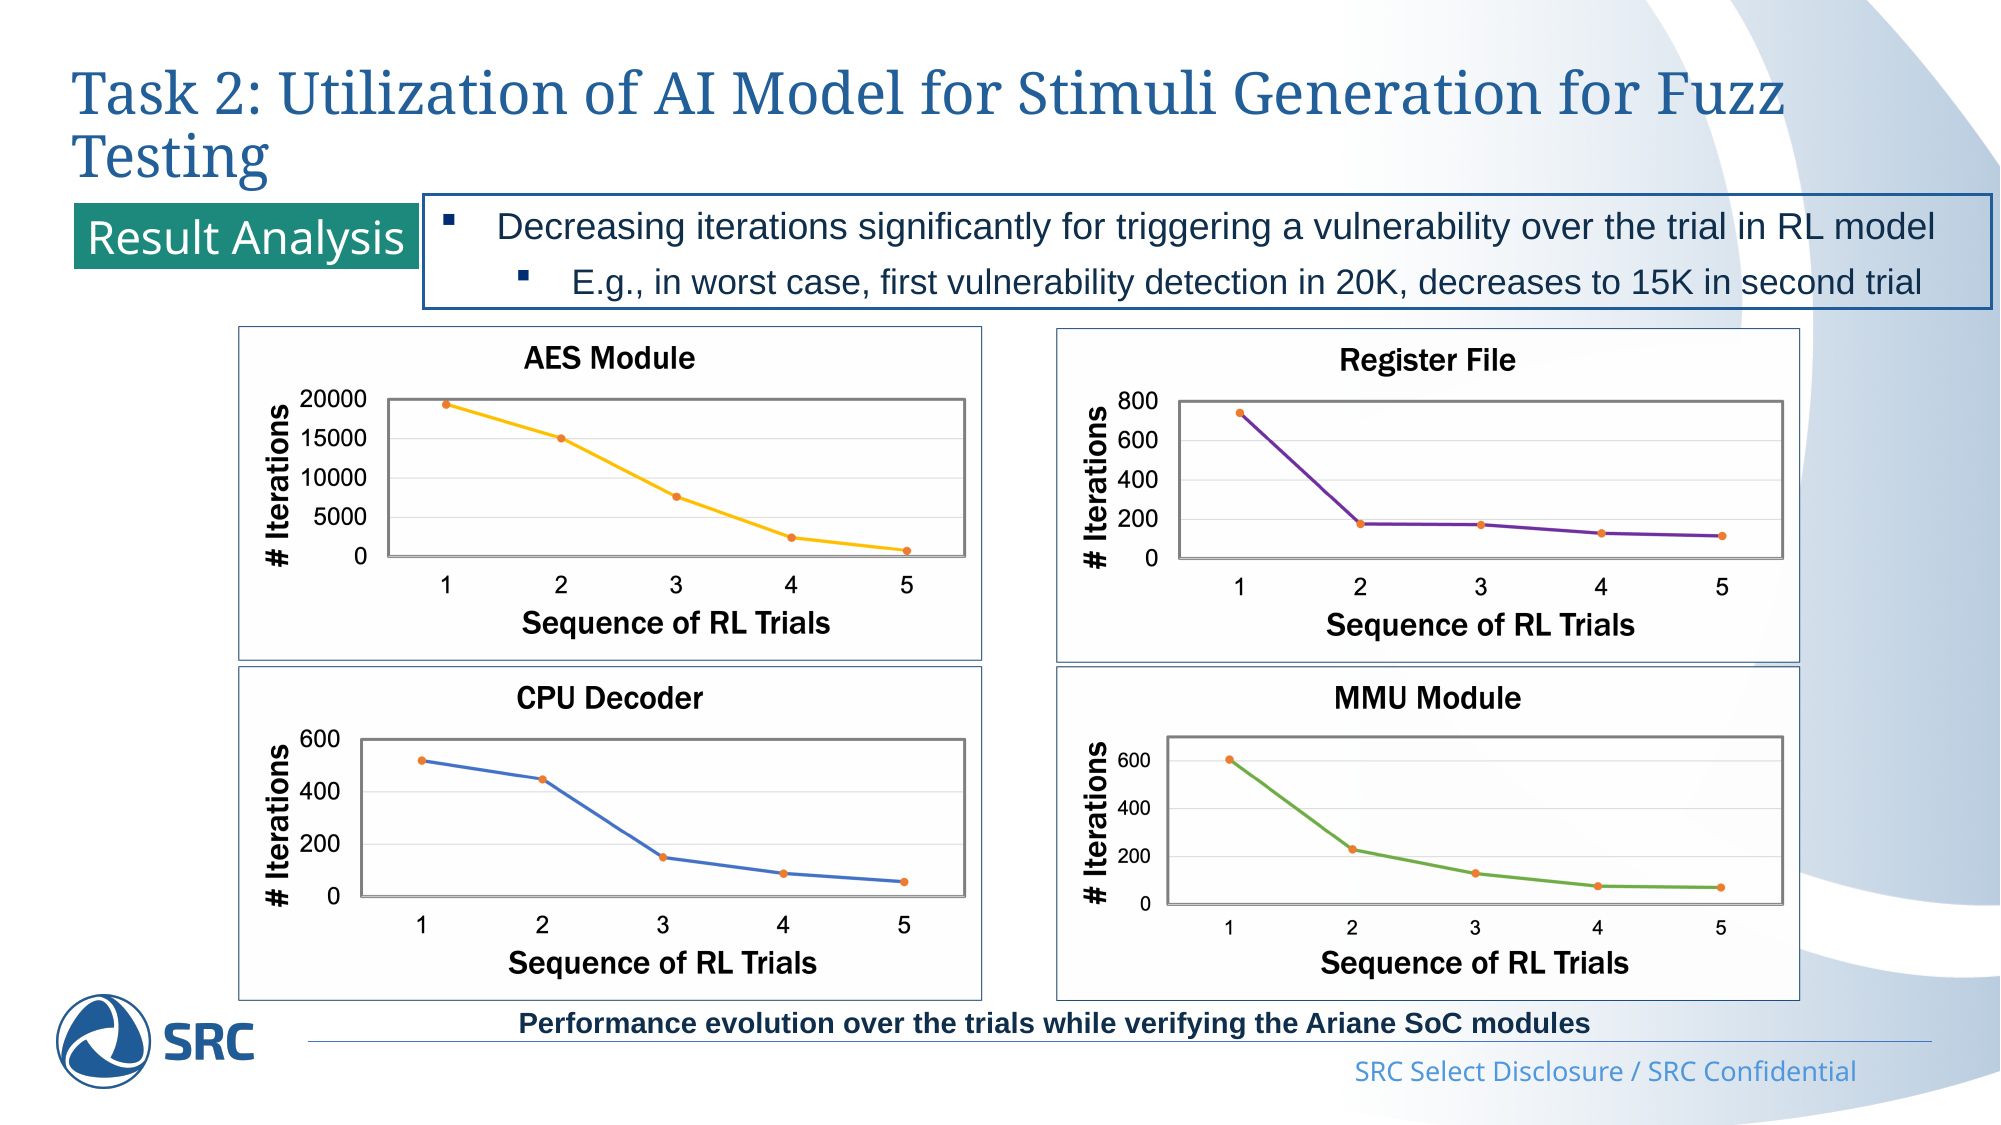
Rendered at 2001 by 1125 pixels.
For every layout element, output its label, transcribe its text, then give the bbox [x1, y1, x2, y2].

text_box Performance evolution over the trials while verifying the Ariane SoC modules [510, 996, 1601, 1048]
picture [1055, 665, 1802, 1002]
text_box Result Analysis [72, 201, 421, 271]
picture [237, 325, 984, 662]
picture [56, 665, 984, 1089]
picture [1055, 327, 1802, 664]
text_box Decreasing iterations significantly for triggering a vulnerability over the trial in RL model E.g., in worst case, first vulnerability detection in 20K, decreases to 15K in second trial [423, 194, 1992, 309]
text_box Task 2: Utilization of AI Model for Stimuli Generation for Fuzz Testing [56, 56, 1932, 162]
footer SRC Select Disclosure / SRC Confidential [1256, 1042, 1857, 1103]
